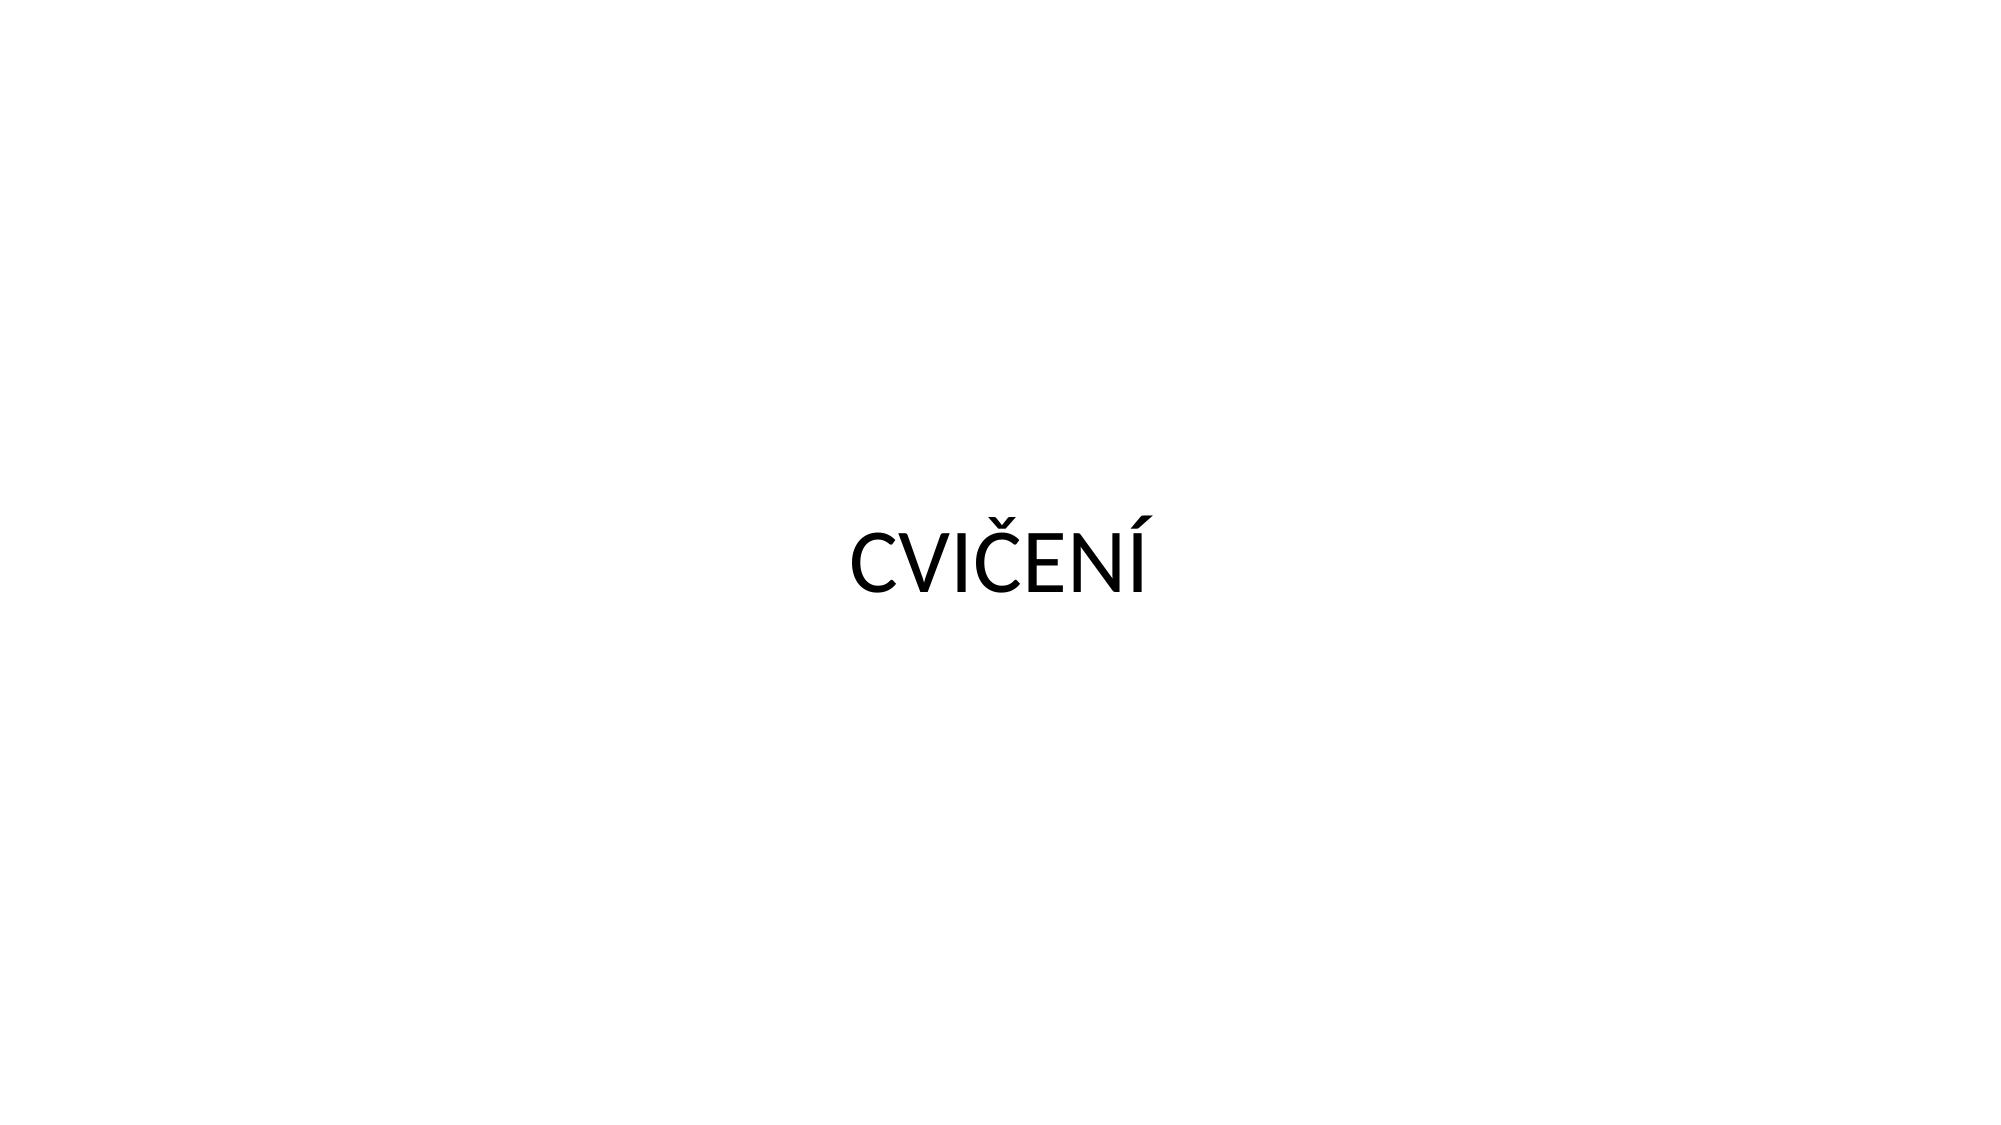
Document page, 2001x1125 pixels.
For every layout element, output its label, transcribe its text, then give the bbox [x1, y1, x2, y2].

title CVIČENÍ [137, 453, 1863, 672]
